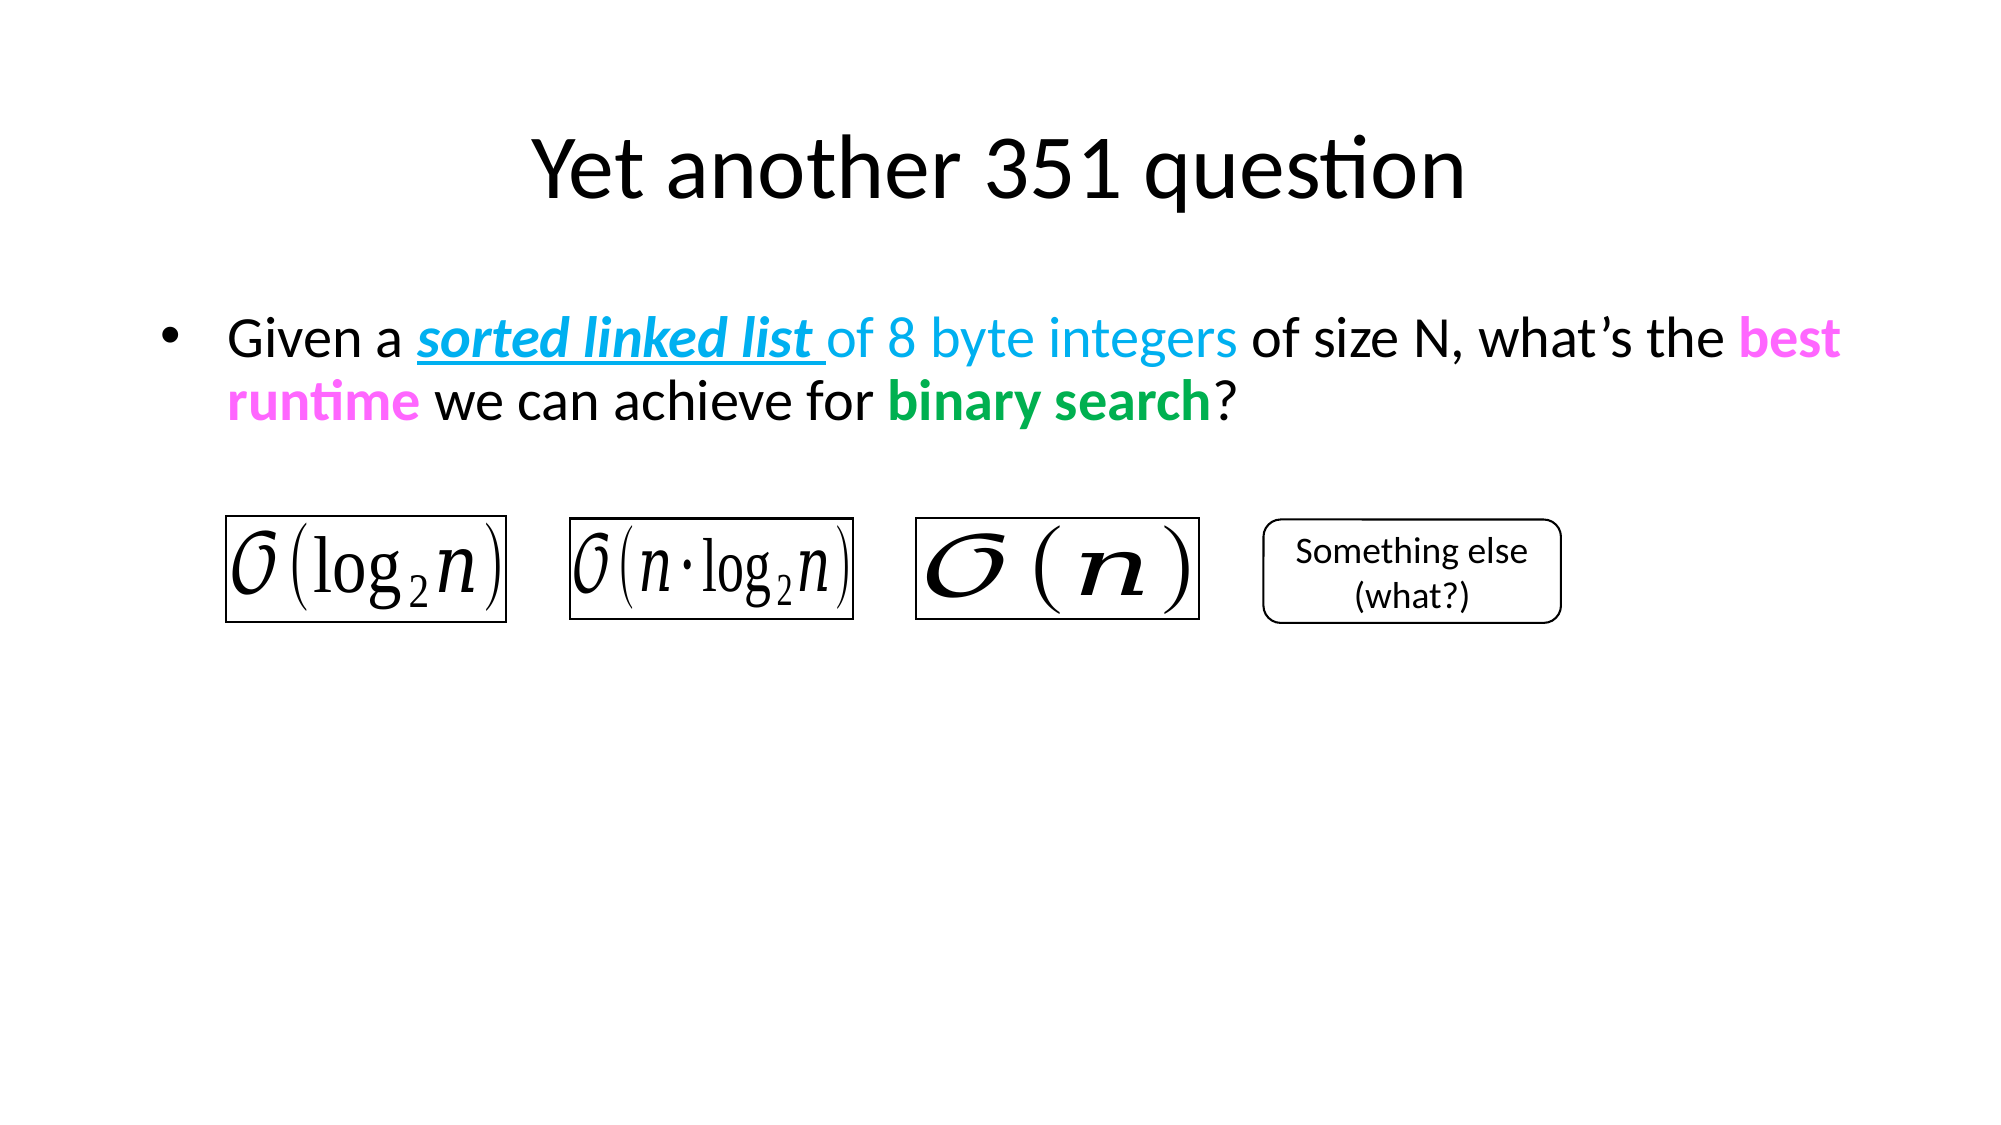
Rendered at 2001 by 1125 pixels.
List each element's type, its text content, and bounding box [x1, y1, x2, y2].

title Yet another 351 question [137, 59, 1863, 278]
list Given a sorted linked list of 8 byte integers of size N, what’s the best runtime we can achieve for binary search? [137, 299, 1863, 1014]
text_box Something else (what?) [1263, 519, 1561, 623]
